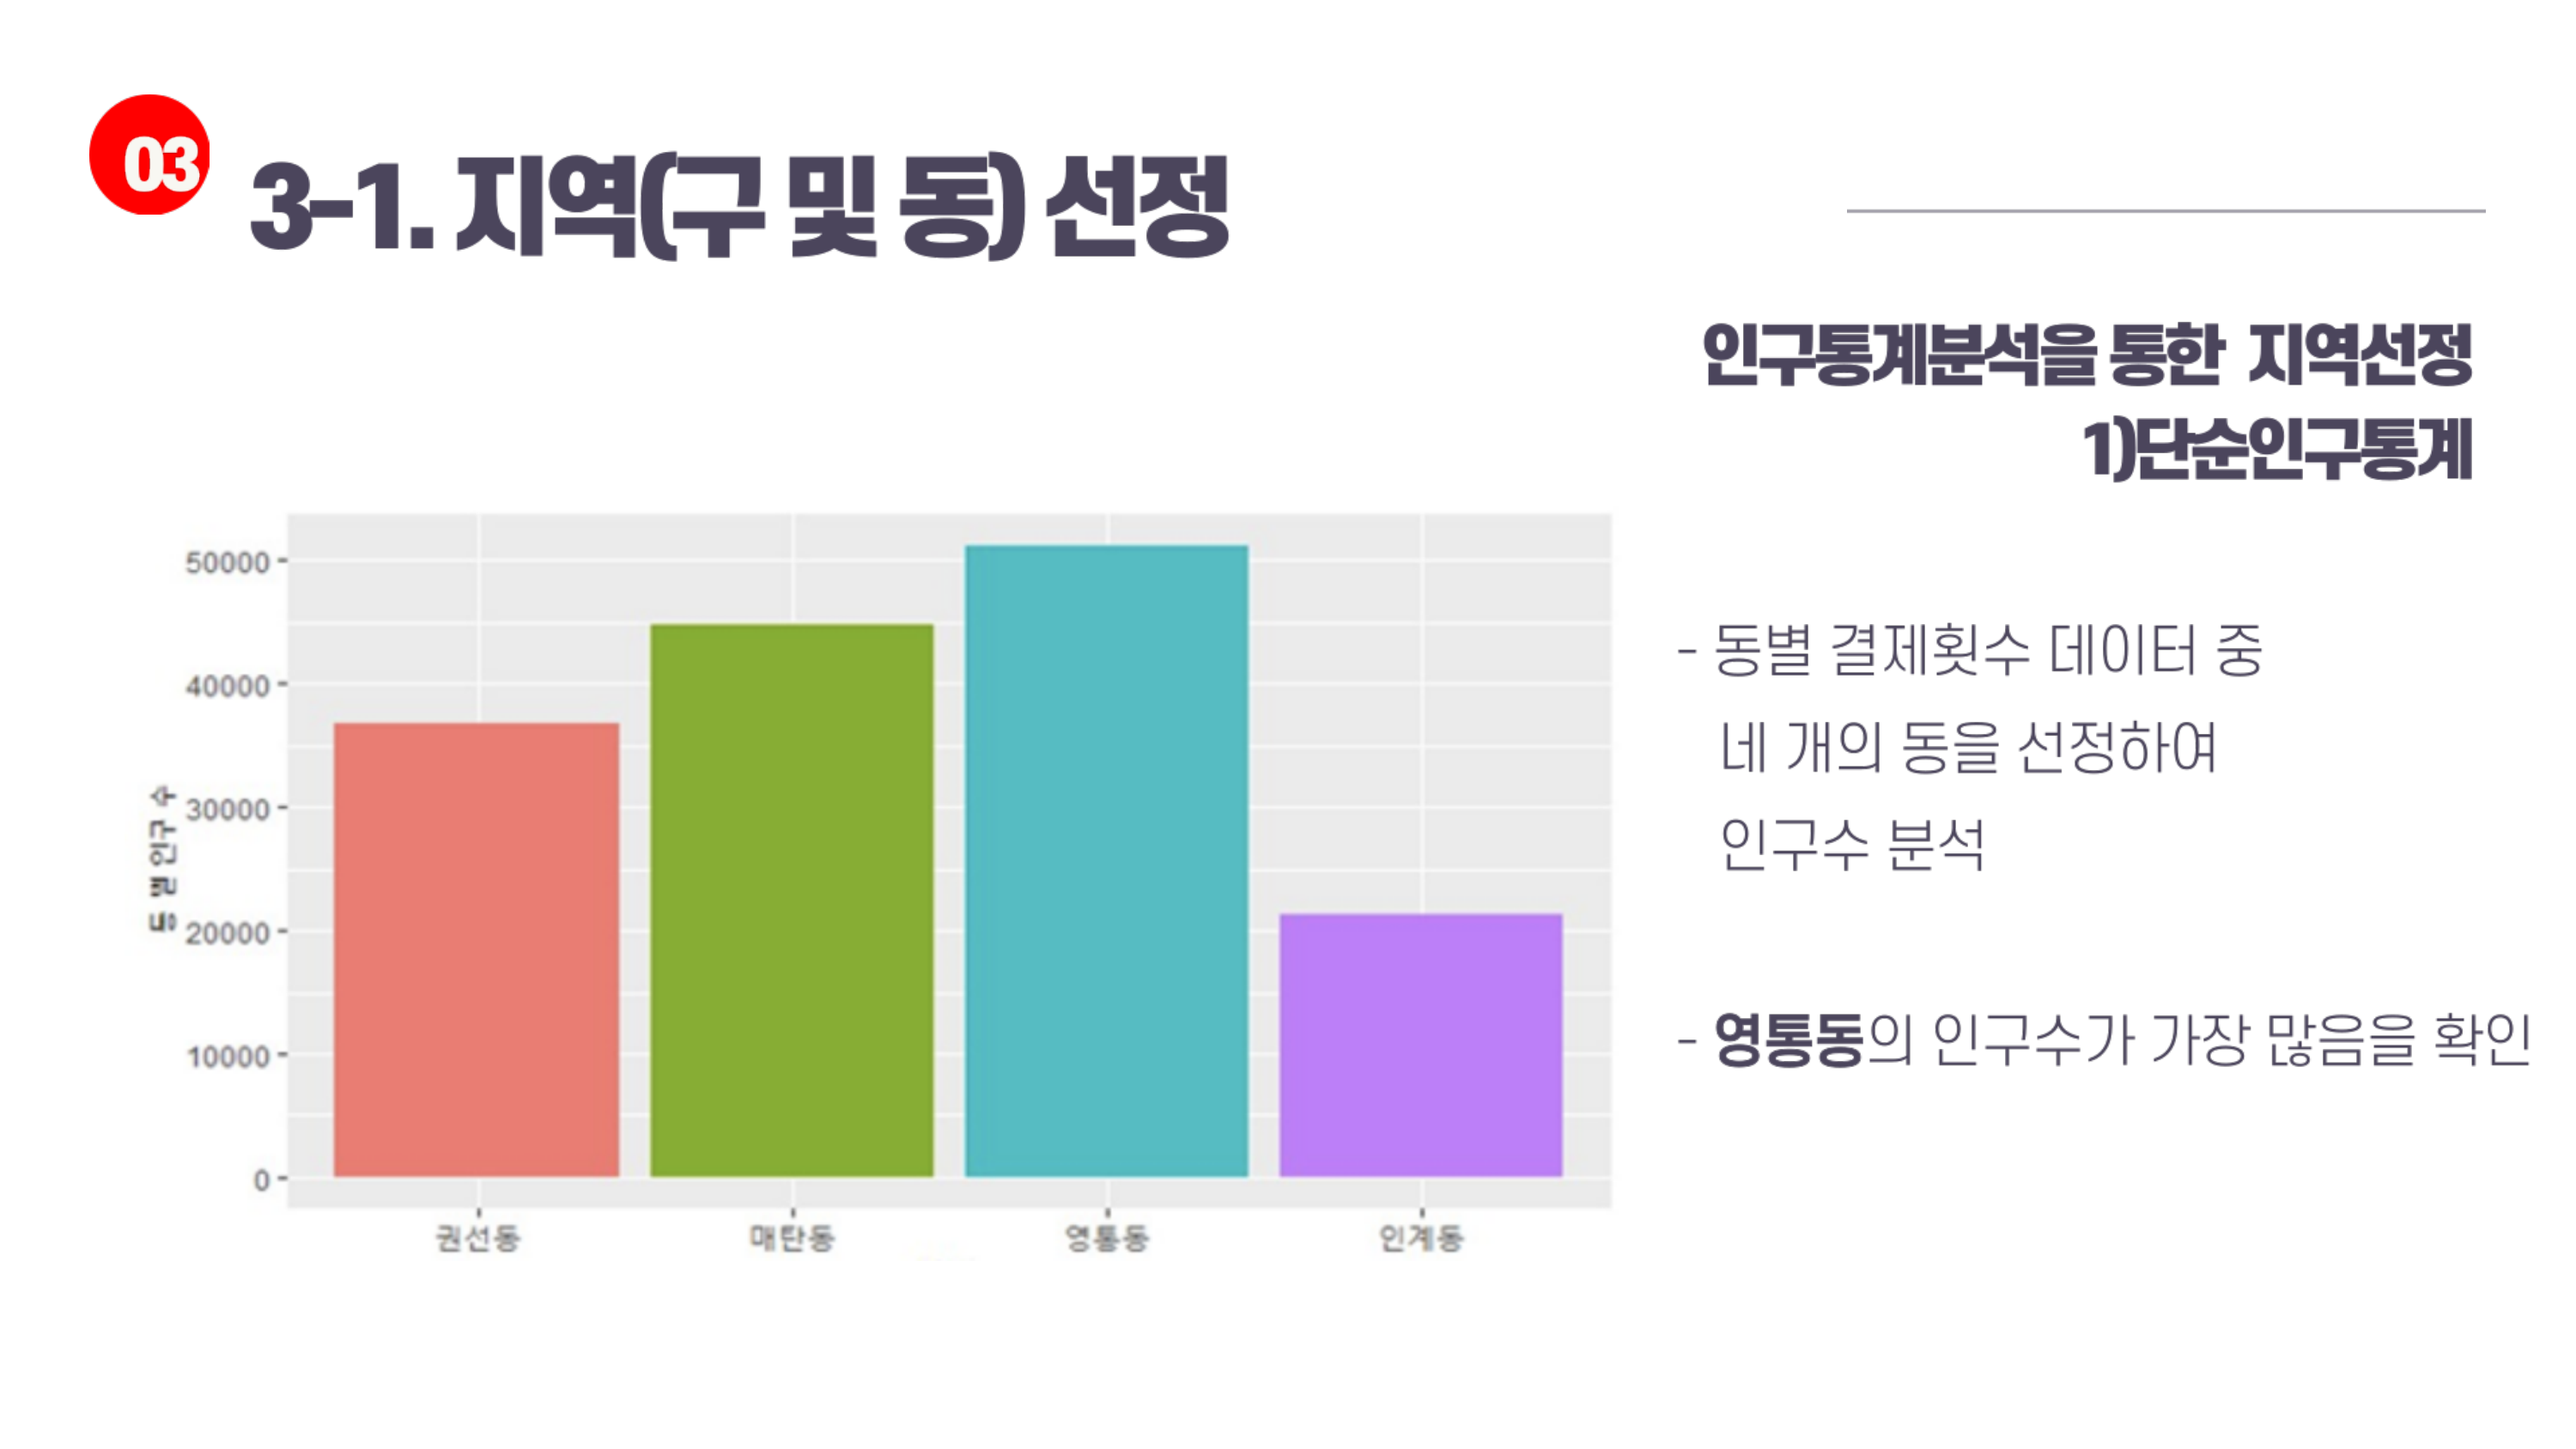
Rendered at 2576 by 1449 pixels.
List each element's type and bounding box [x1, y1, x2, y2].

text_box [89, 94, 210, 215]
picture [113, 107, 1287, 311]
text_box [125, 496, 1639, 1262]
picture [1438, 299, 2508, 526]
picture [1668, 601, 2576, 1115]
text_box [1846, 205, 2487, 217]
